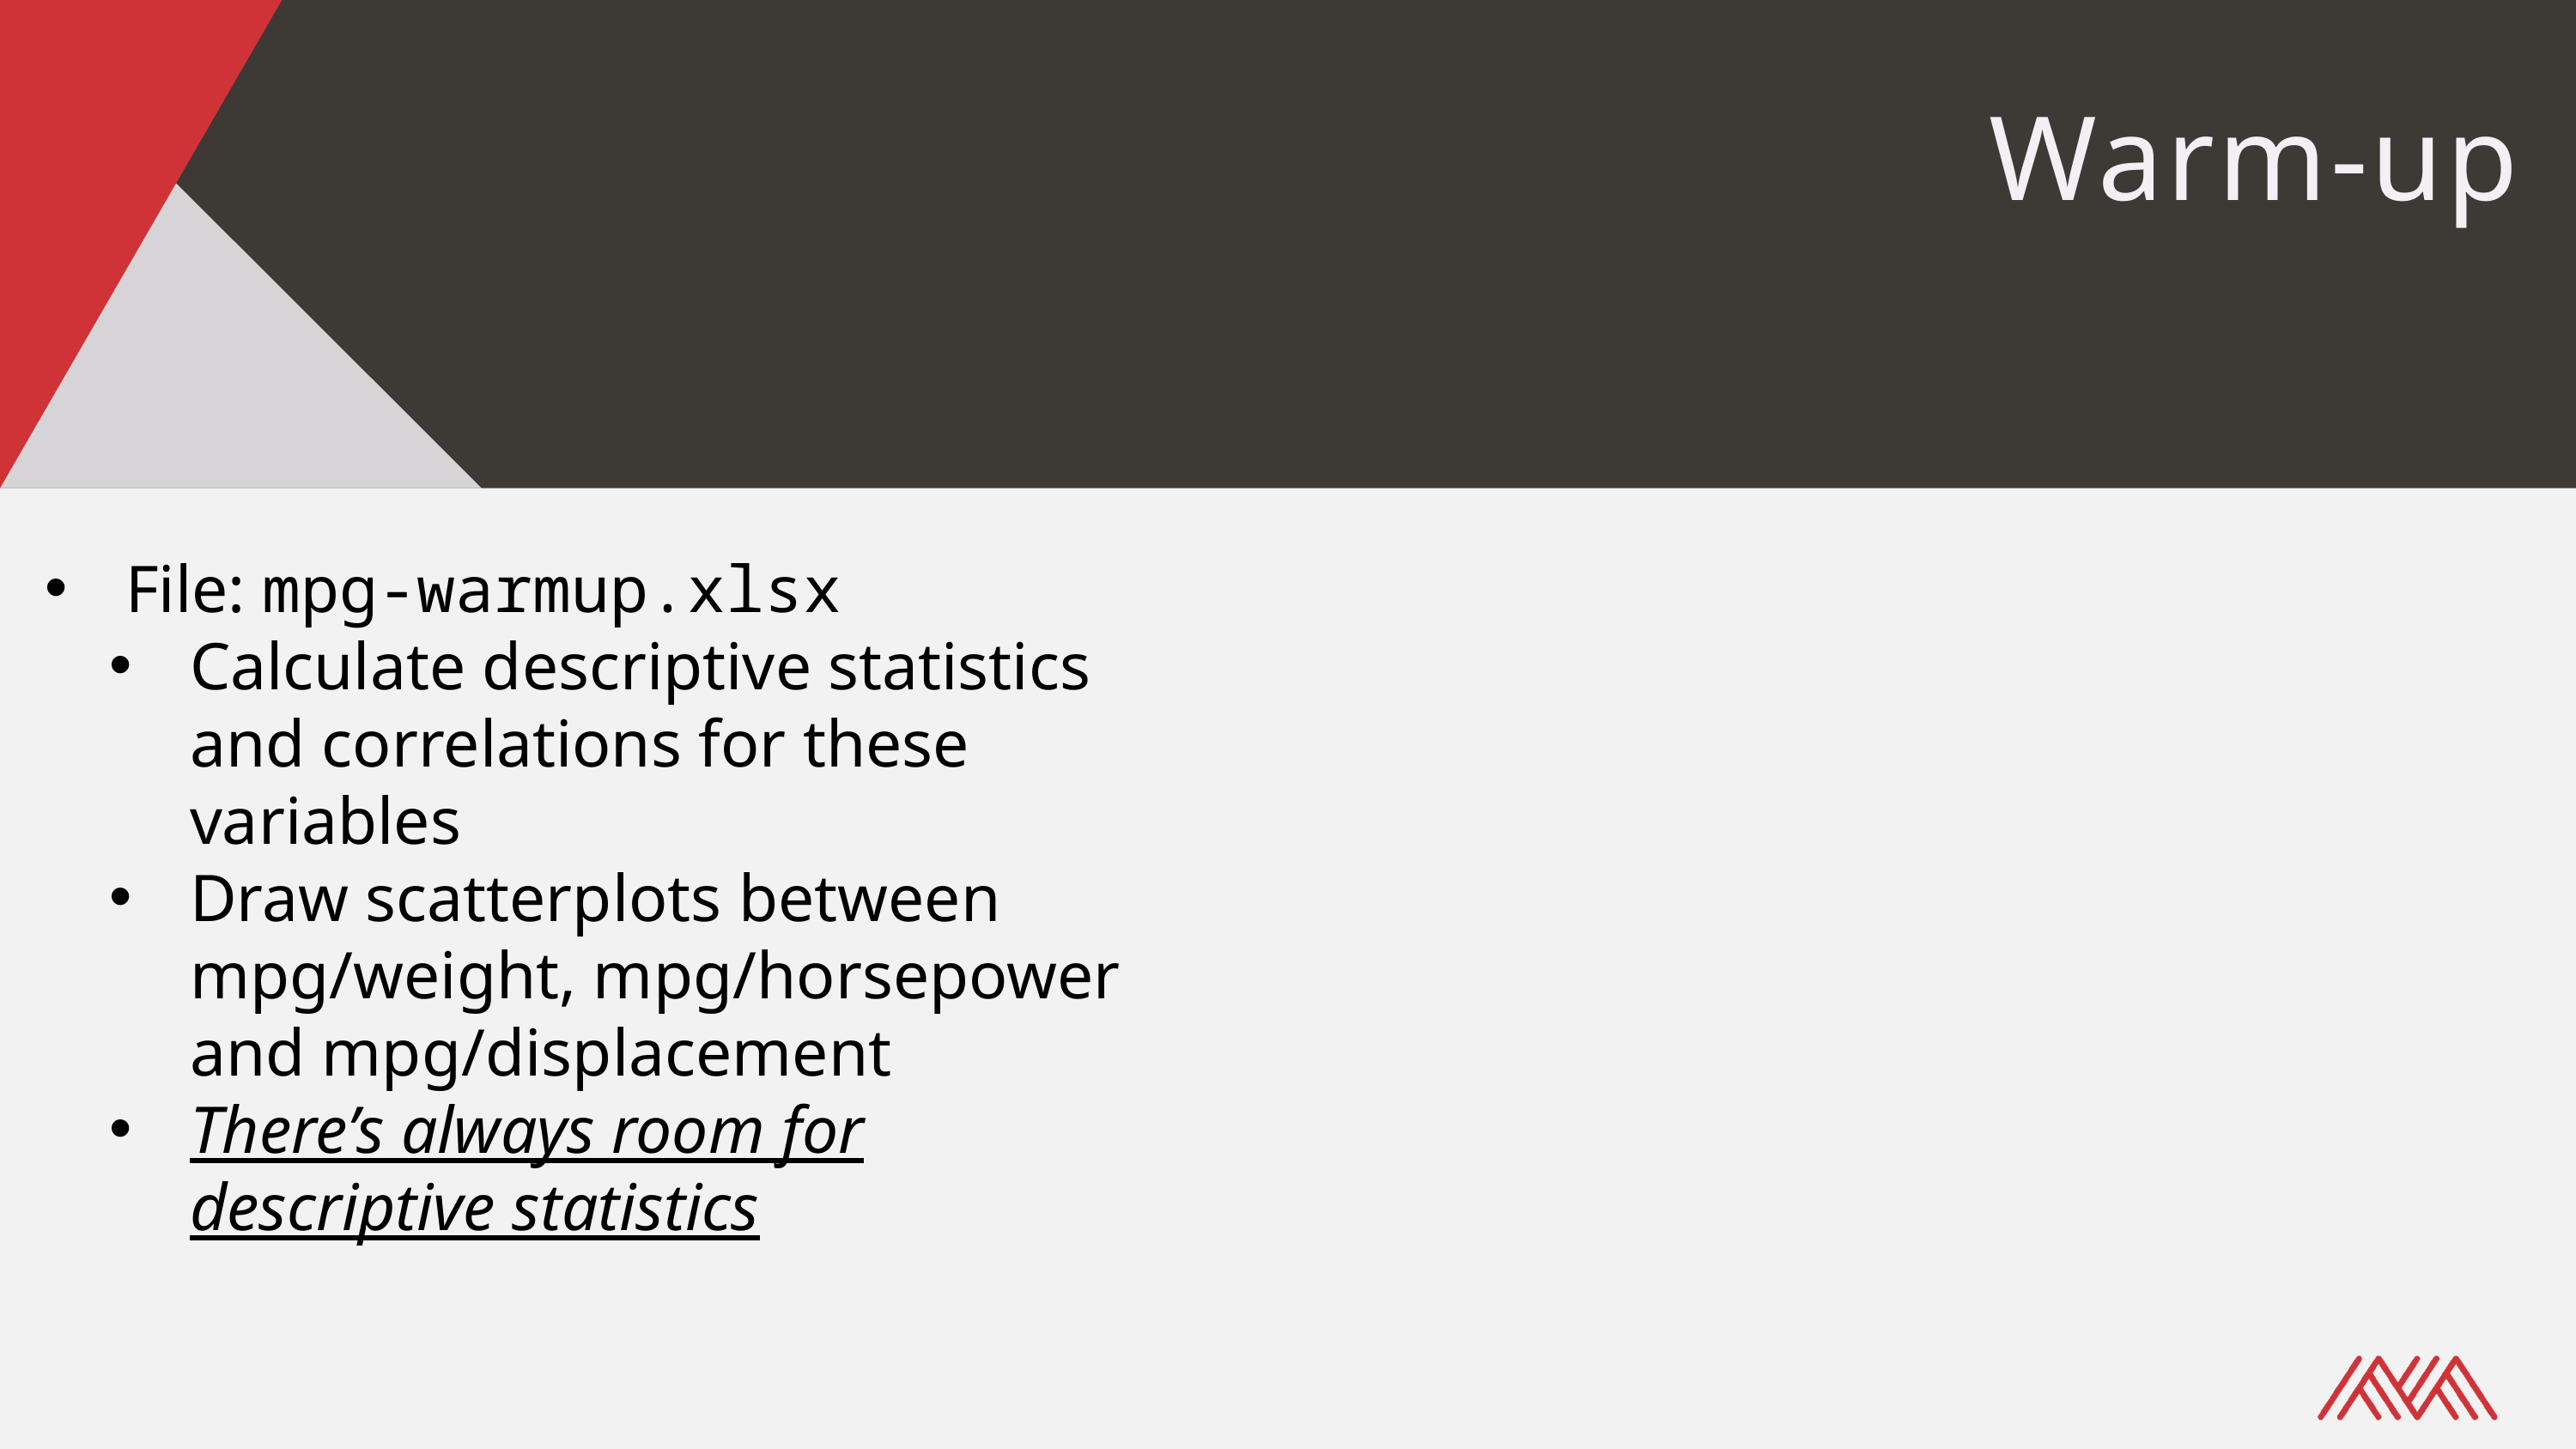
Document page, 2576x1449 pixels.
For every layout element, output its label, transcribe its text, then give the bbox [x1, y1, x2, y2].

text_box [302, 7, 483, 488]
text_box [302, 0, 2576, 488]
picture [2266, 1304, 2551, 1422]
text_box File: mpg-warmup.xlsx Calculate descriptive statistics and correlations for these variables Draw scatterplots between mpg/weight, mpg/horsepower and mpg/displacement There’s always room for descriptive statistics [32, 542, 1181, 1250]
text_box Warm-up [485, 61, 2519, 224]
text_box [0, 0, 298, 488]
